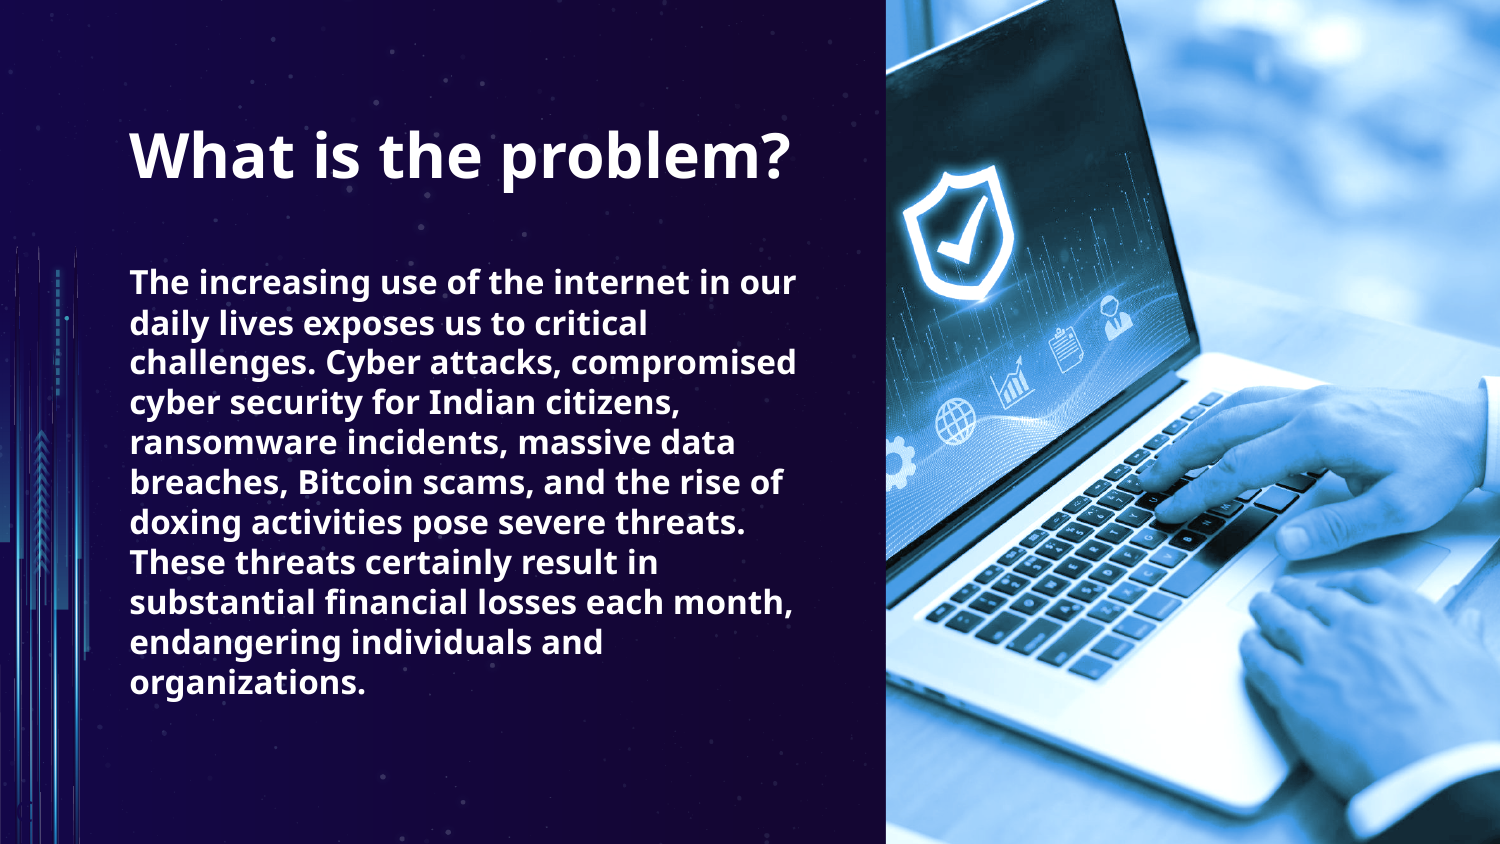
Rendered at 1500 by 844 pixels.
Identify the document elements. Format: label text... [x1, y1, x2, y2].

text_box C [0, 778, 880, 843]
subtitle The increasing use of the internet in our daily lives exposes us to critical challenges. Cyber attacks, compromised cyber security for Indian citizens, ransomware incidents, massive data breaches, Bitcoin scams, and the rise of doxing activities pose severe threats. These threats certainly result in substantial financial losses each month, endangering individuals and organizations. [114, 246, 819, 624]
picture [0, 0, 1500, 844]
title What is the problem? [114, 112, 819, 207]
